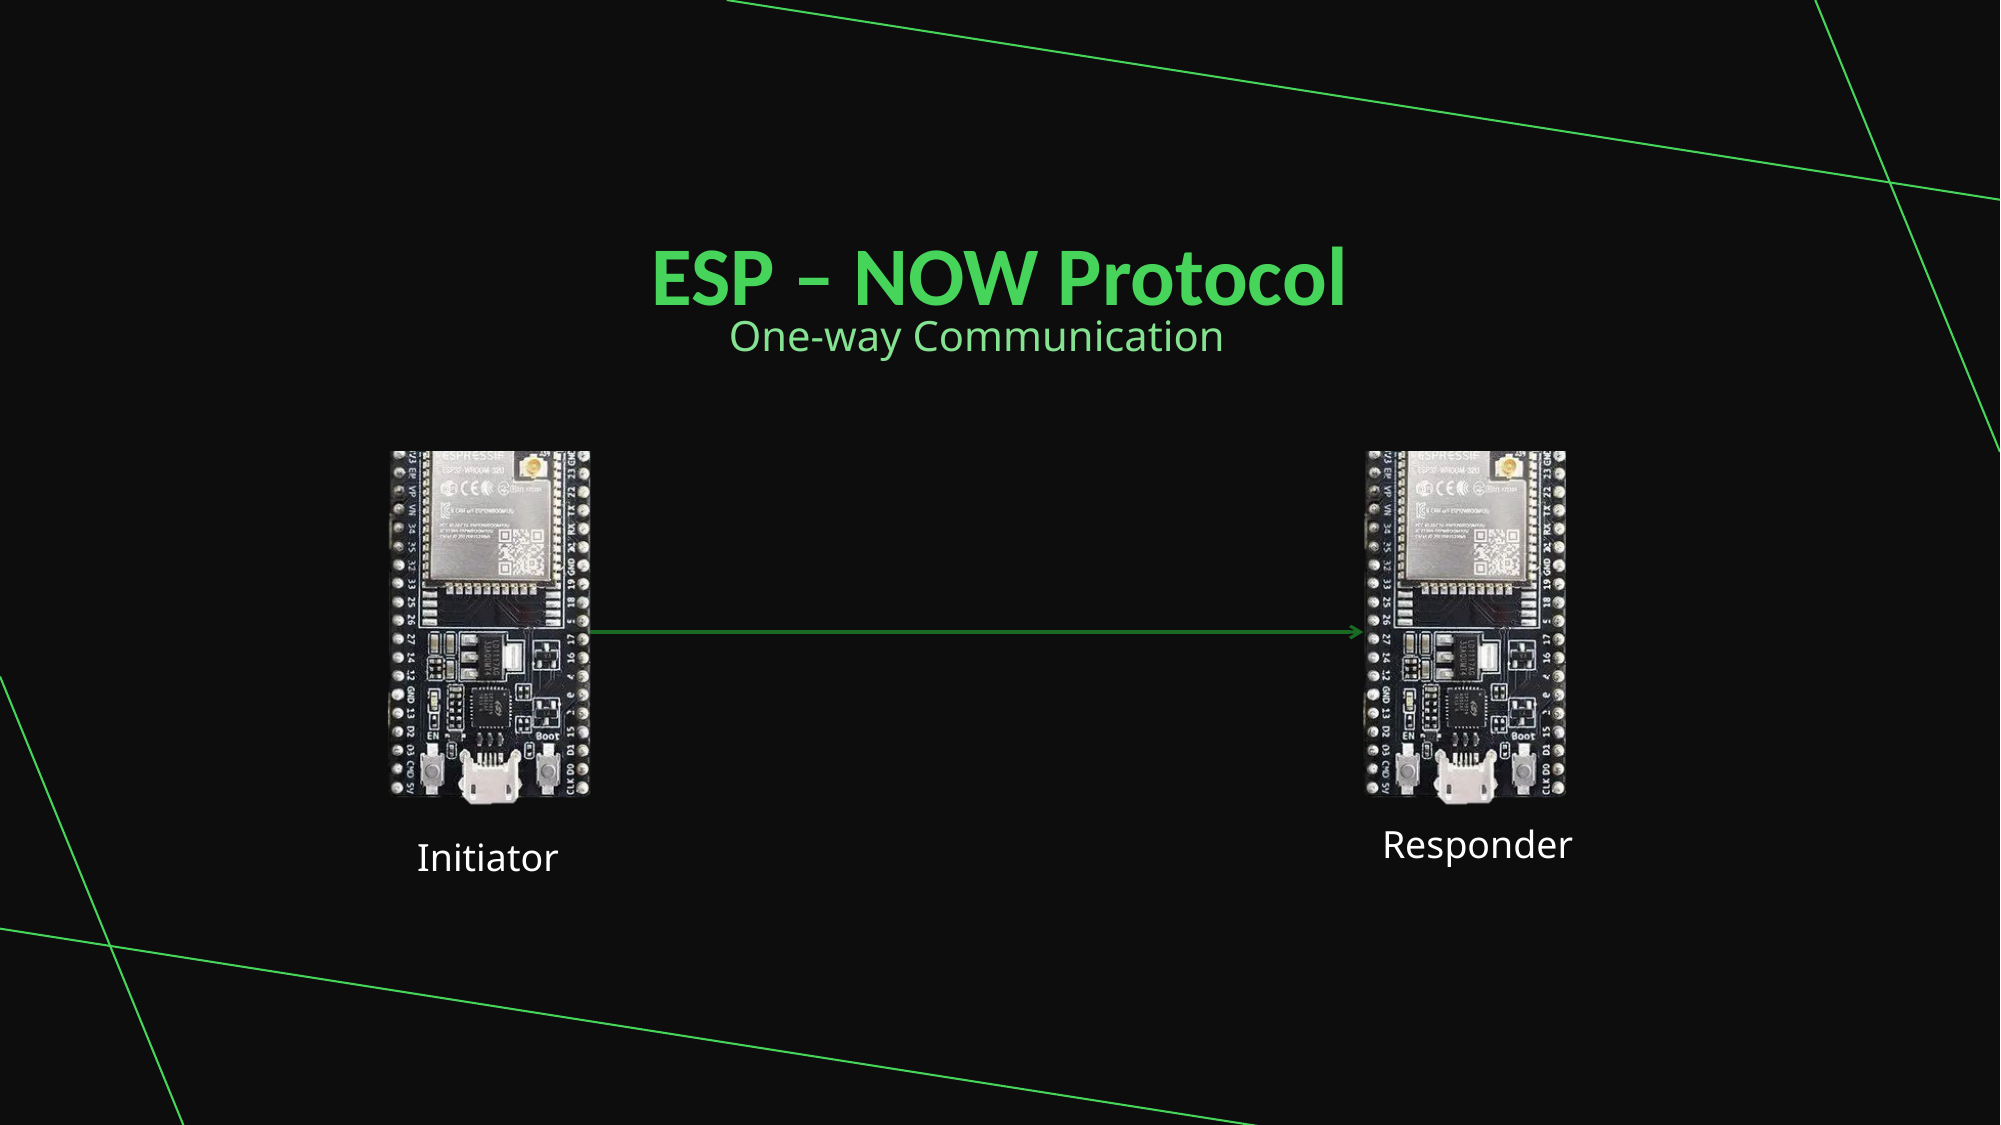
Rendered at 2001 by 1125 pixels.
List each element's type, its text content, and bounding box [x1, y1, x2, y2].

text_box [1814, 0, 2000, 453]
picture [1362, 451, 1567, 813]
text_box One-way Communication [700, 330, 1254, 368]
picture [387, 451, 591, 675]
text_box ESP – NOW Protocol [575, 207, 1425, 330]
text_box Responder [1361, 814, 1594, 874]
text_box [0, 675, 1274, 1125]
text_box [726, 0, 1814, 201]
